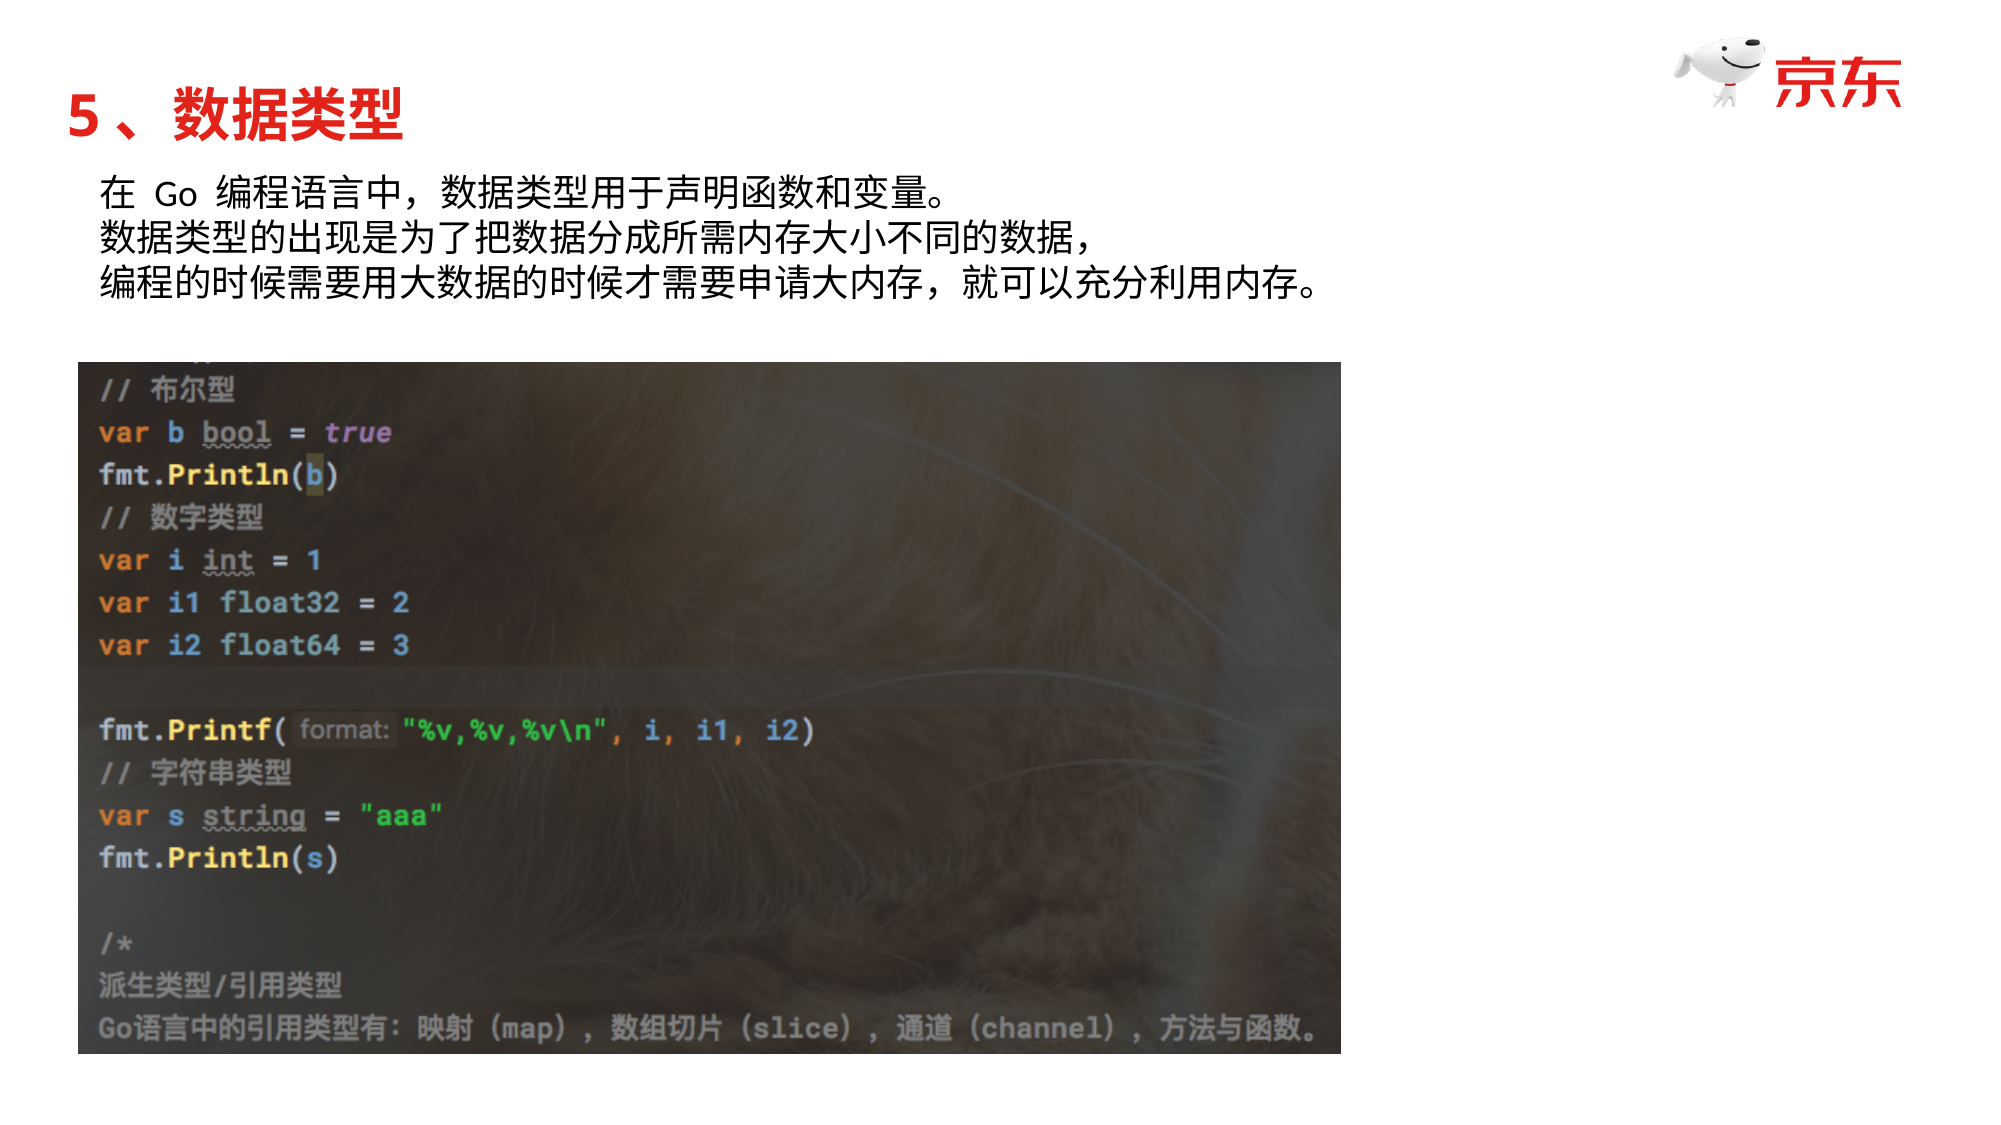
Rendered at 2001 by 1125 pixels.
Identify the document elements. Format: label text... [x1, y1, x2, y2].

text_box 在 Go 编程语言中，数据类型用于声明函数和变量。 数据类型的出现是为了把数据分成所需内存大小不同的数据， 编程的时候需要用大数据的时候才需要申请大内存，就可以充分利用内存。 [84, 161, 1352, 357]
picture [1674, 37, 1901, 107]
picture [77, 361, 1341, 1054]
list 5、数据类型 [52, 70, 1696, 208]
